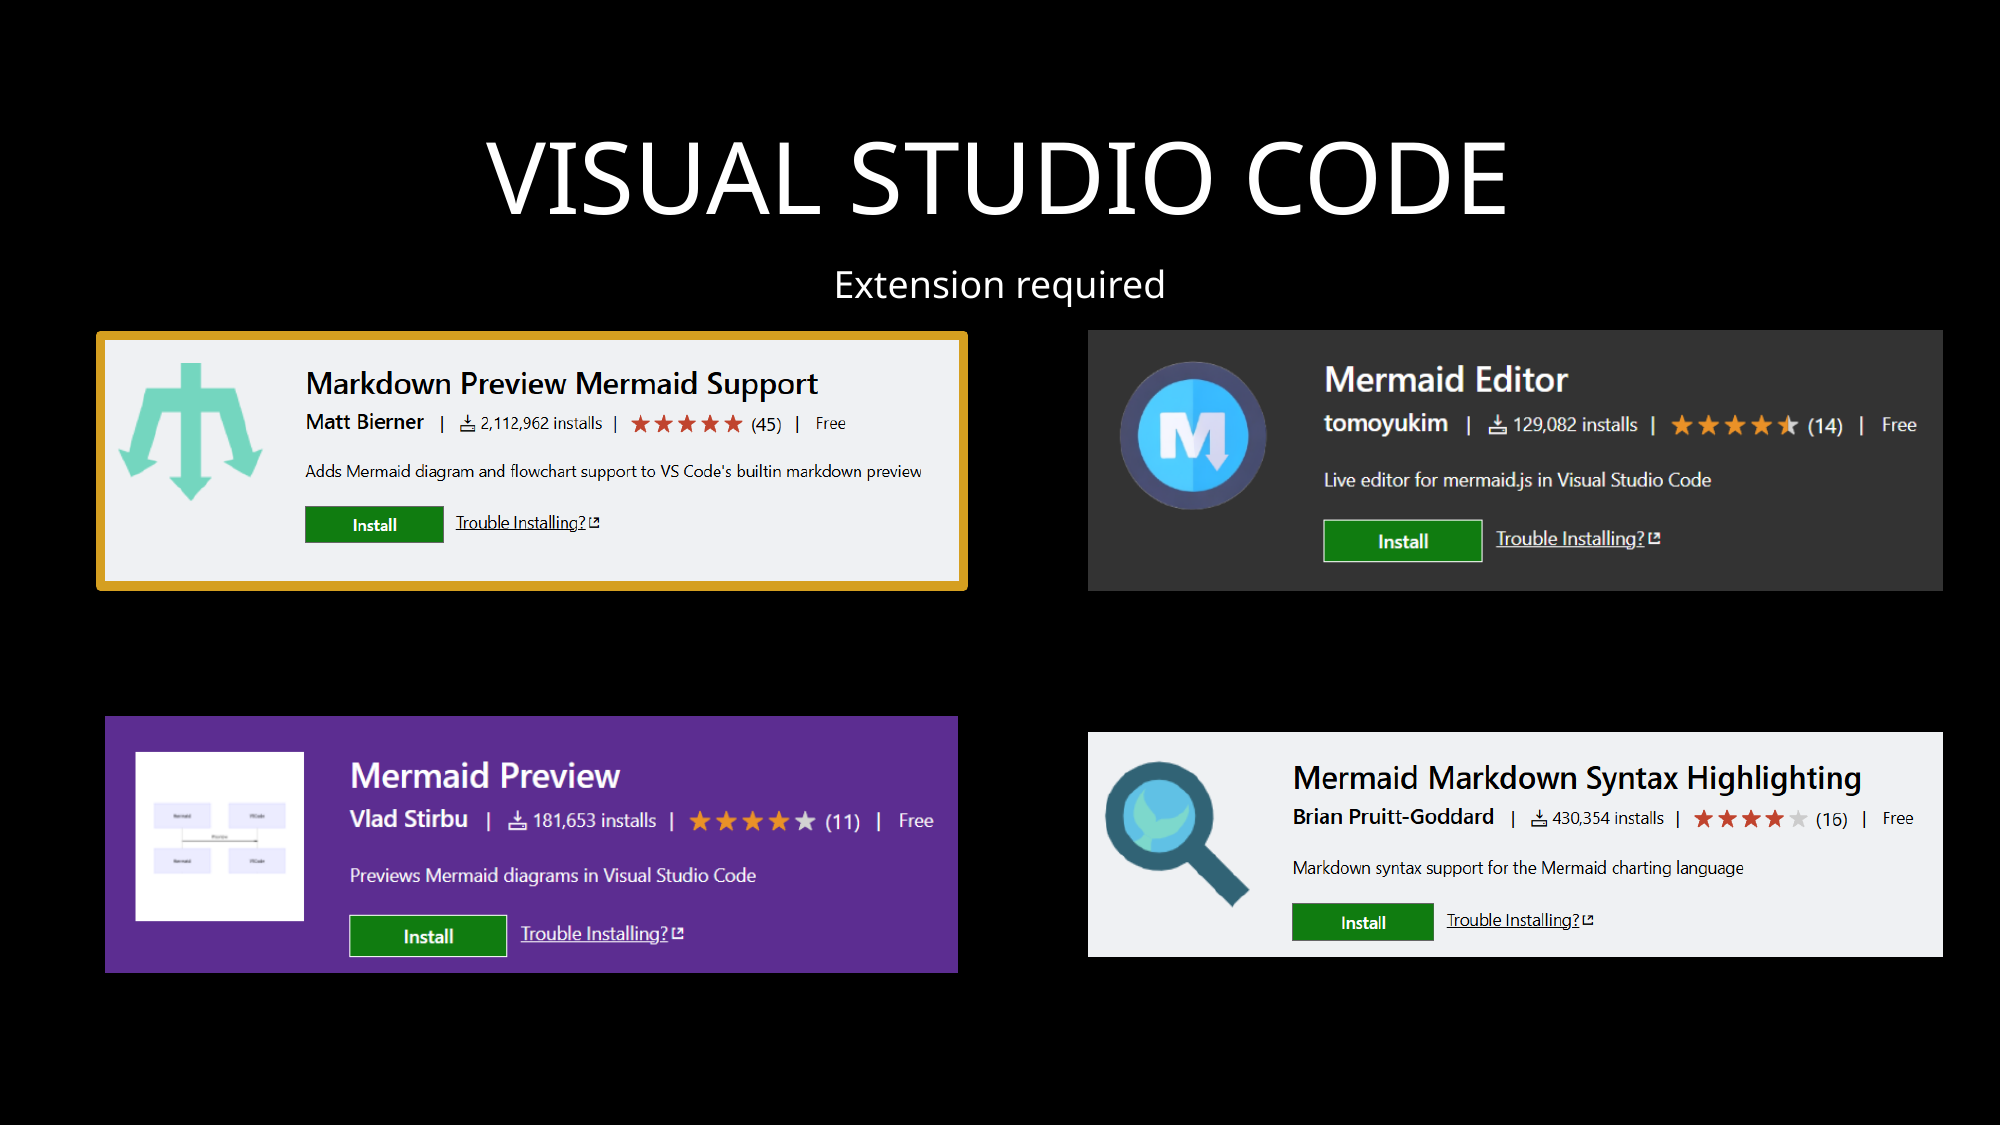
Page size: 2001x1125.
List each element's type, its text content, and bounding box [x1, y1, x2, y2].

picture [1088, 330, 1943, 591]
title Visual Studio Code [287, 99, 1711, 242]
picture [104, 716, 958, 973]
picture [1088, 732, 1943, 957]
picture [104, 339, 960, 582]
text_box Extension required [779, 254, 1221, 314]
